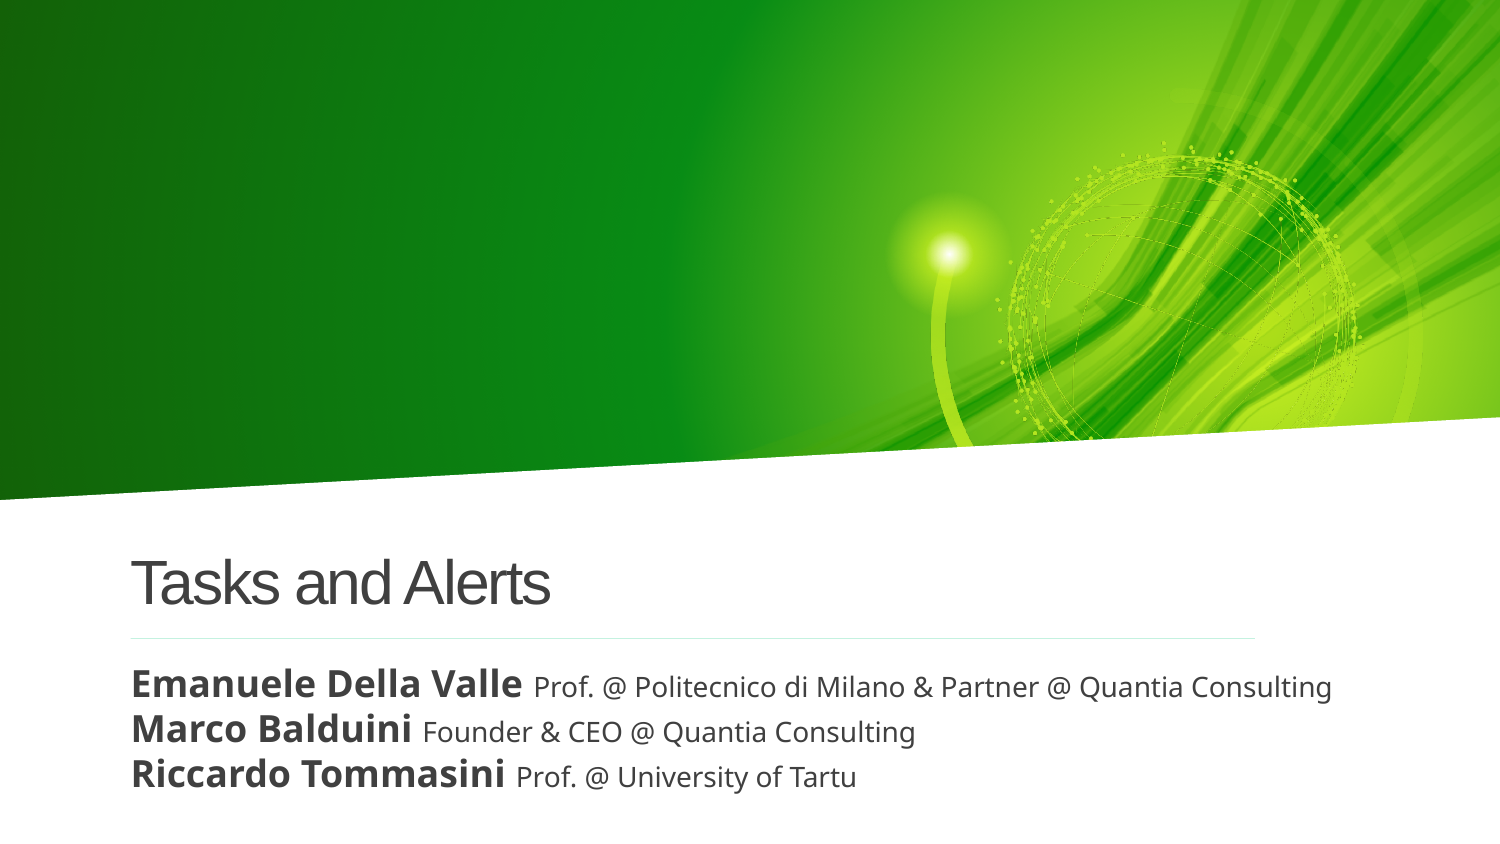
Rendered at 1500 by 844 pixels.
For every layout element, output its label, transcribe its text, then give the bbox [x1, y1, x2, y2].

text_box [1010, 371, 1500, 444]
text_box [1010, 173, 1500, 340]
subtitle Emanuele Della Valle Prof. @ Politecnico di Milano & Partner @ Quantia Consulting Marco Balduini Founder & CEO @ Quantia Consulting Riccardo Tommasini Prof. @ University of Tartu [130, 660, 1398, 820]
picture [0, 0, 1500, 500]
title Tasks and Alerts [130, 458, 1255, 619]
